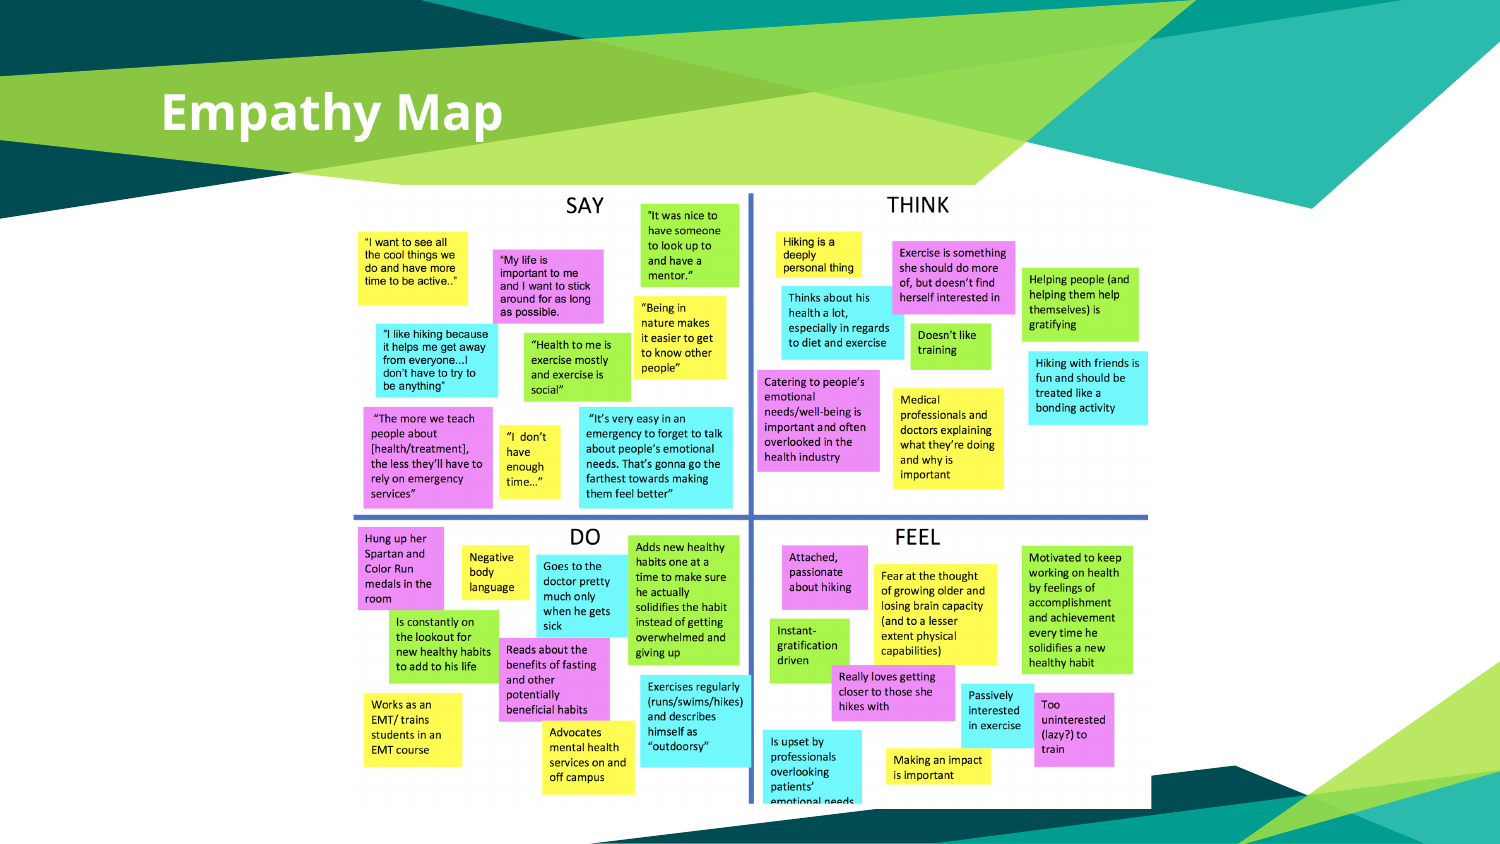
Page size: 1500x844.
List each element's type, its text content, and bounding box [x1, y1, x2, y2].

picture [348, 185, 1152, 809]
title Empathy Map [145, 65, 1355, 206]
